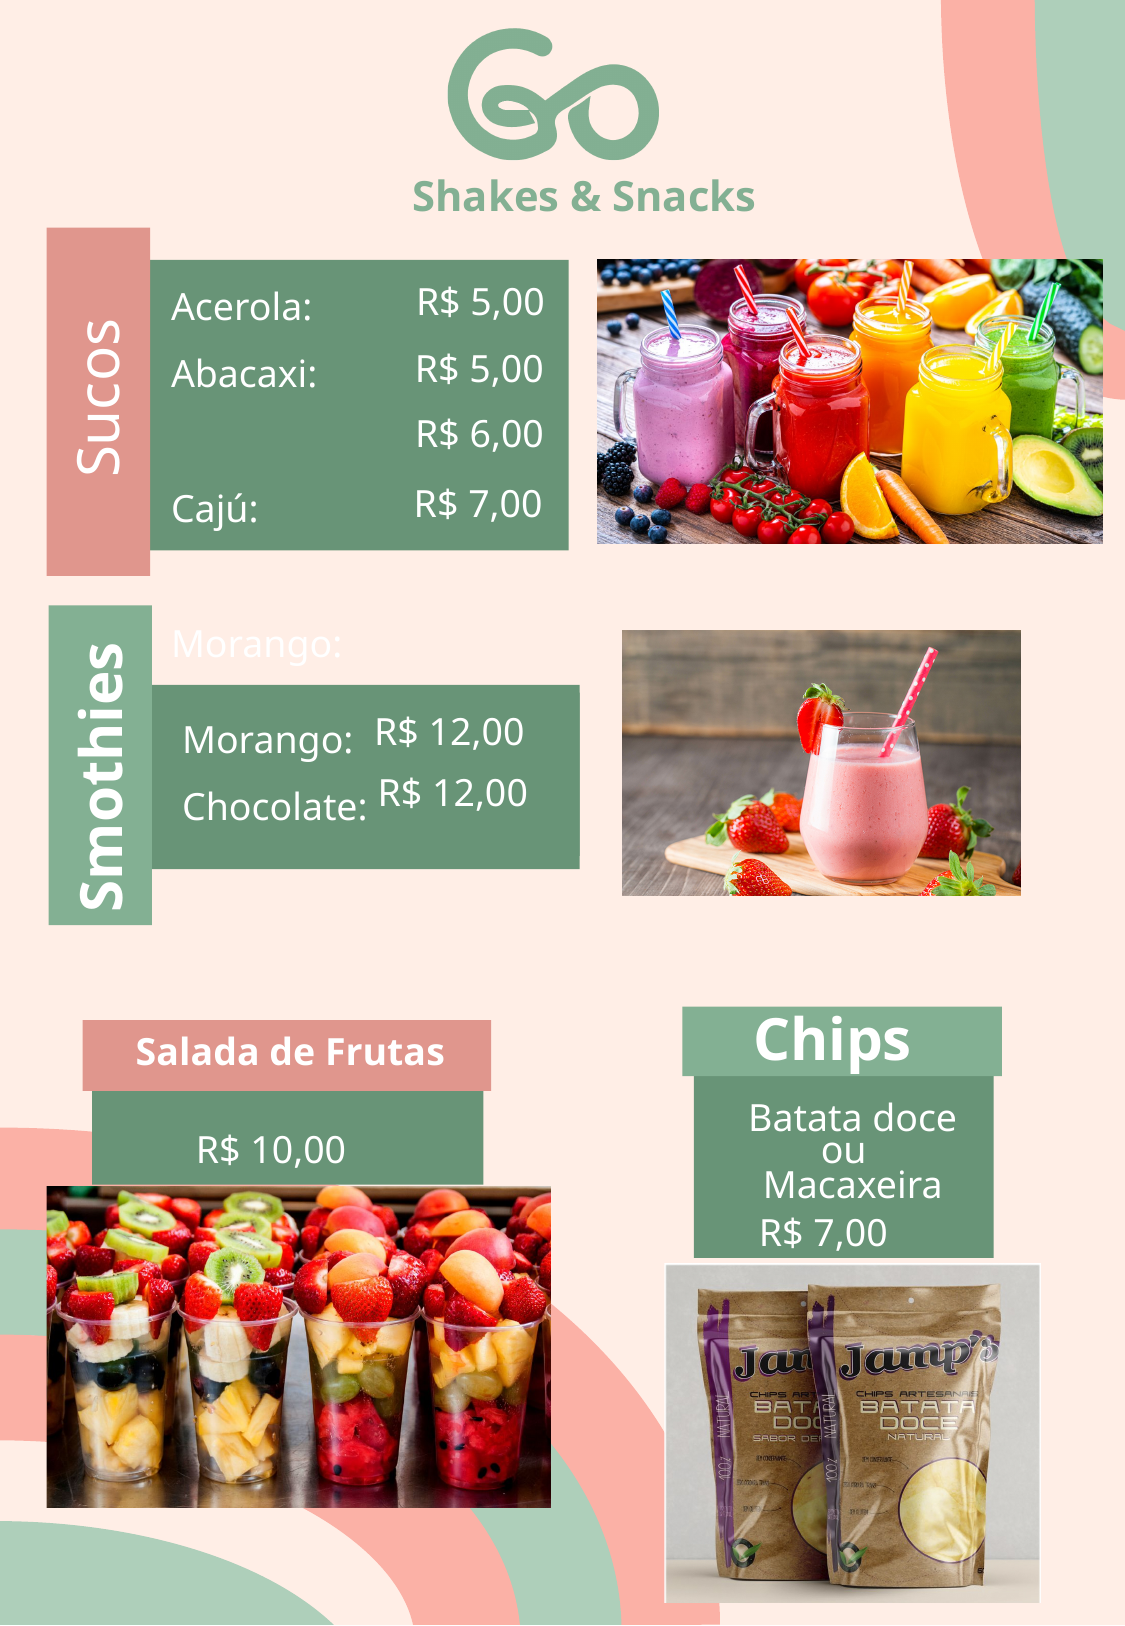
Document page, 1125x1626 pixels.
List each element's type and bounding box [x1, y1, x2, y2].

picture [597, 259, 1103, 544]
picture [622, 630, 1021, 896]
picture [46, 1186, 551, 1509]
picture [664, 1263, 1041, 1603]
text_box [0, 0, 1125, 1625]
picture [440, 20, 671, 173]
